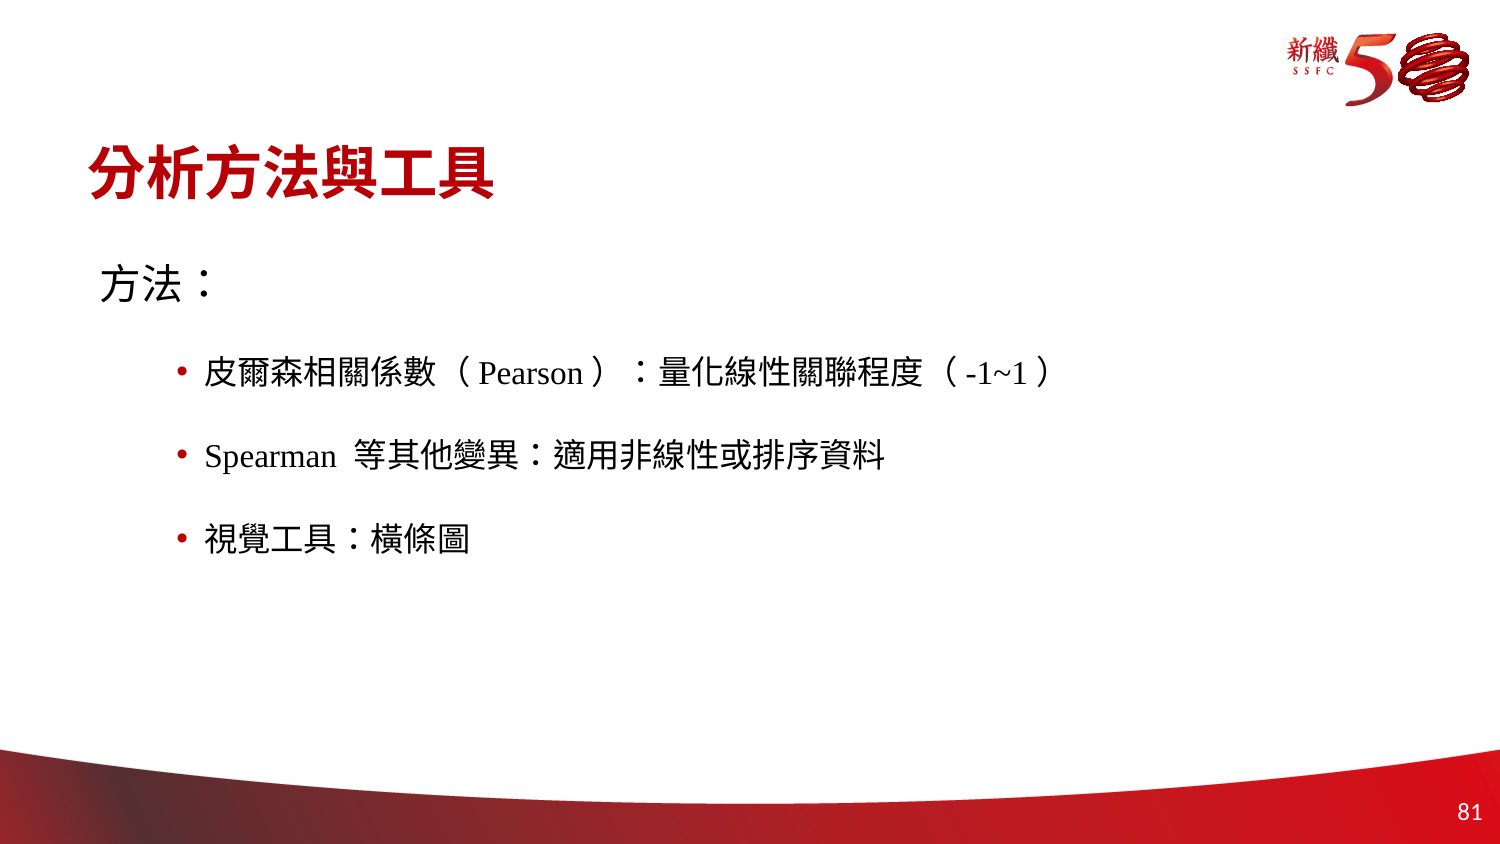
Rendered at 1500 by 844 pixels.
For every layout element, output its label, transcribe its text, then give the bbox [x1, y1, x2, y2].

picture [0, 0, 1500, 844]
slide_number 80 [1156, 788, 1495, 833]
title 分析方法與工具 [76, 76, 1427, 217]
list 方法： 皮爾森相關係數（Pearson）：量化線性關聯程度（-1~1） Spearman 等其他變異：適用非線性或排序資料 視覺工具：橫條圖 [88, 226, 1439, 702]
